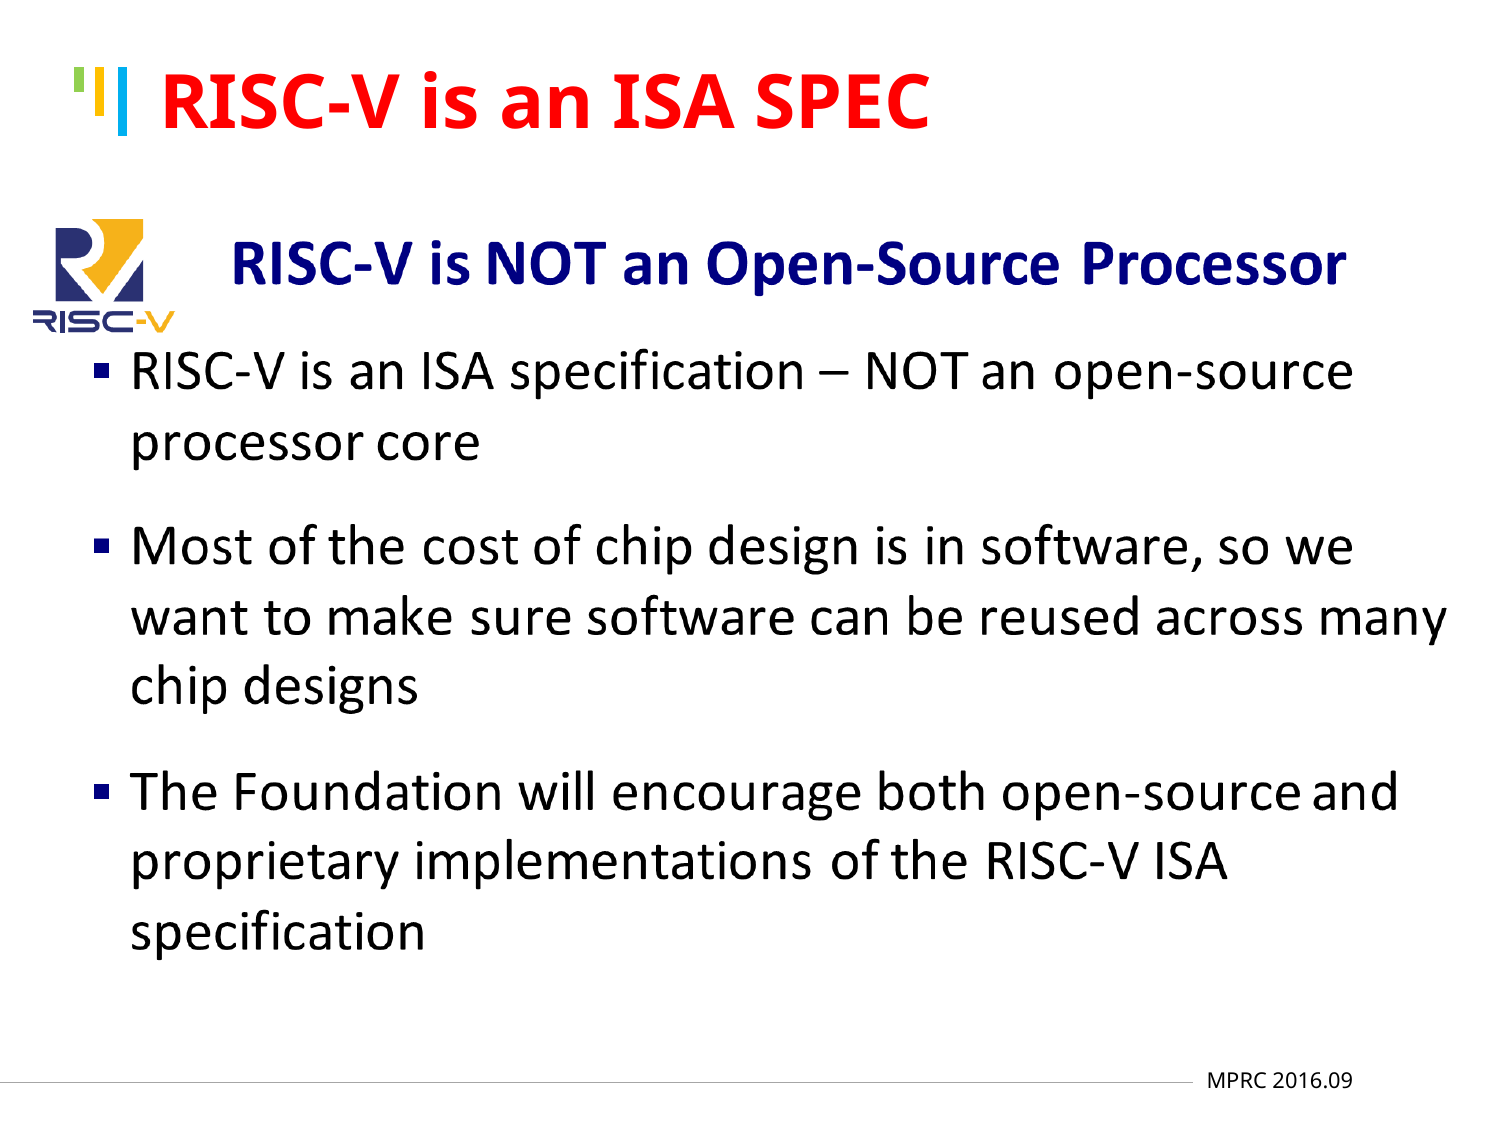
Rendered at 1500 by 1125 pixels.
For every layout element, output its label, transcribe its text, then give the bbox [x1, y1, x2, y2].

title RISC-V is an ISA SPEC [144, 4, 1495, 193]
picture [32, 219, 1471, 962]
